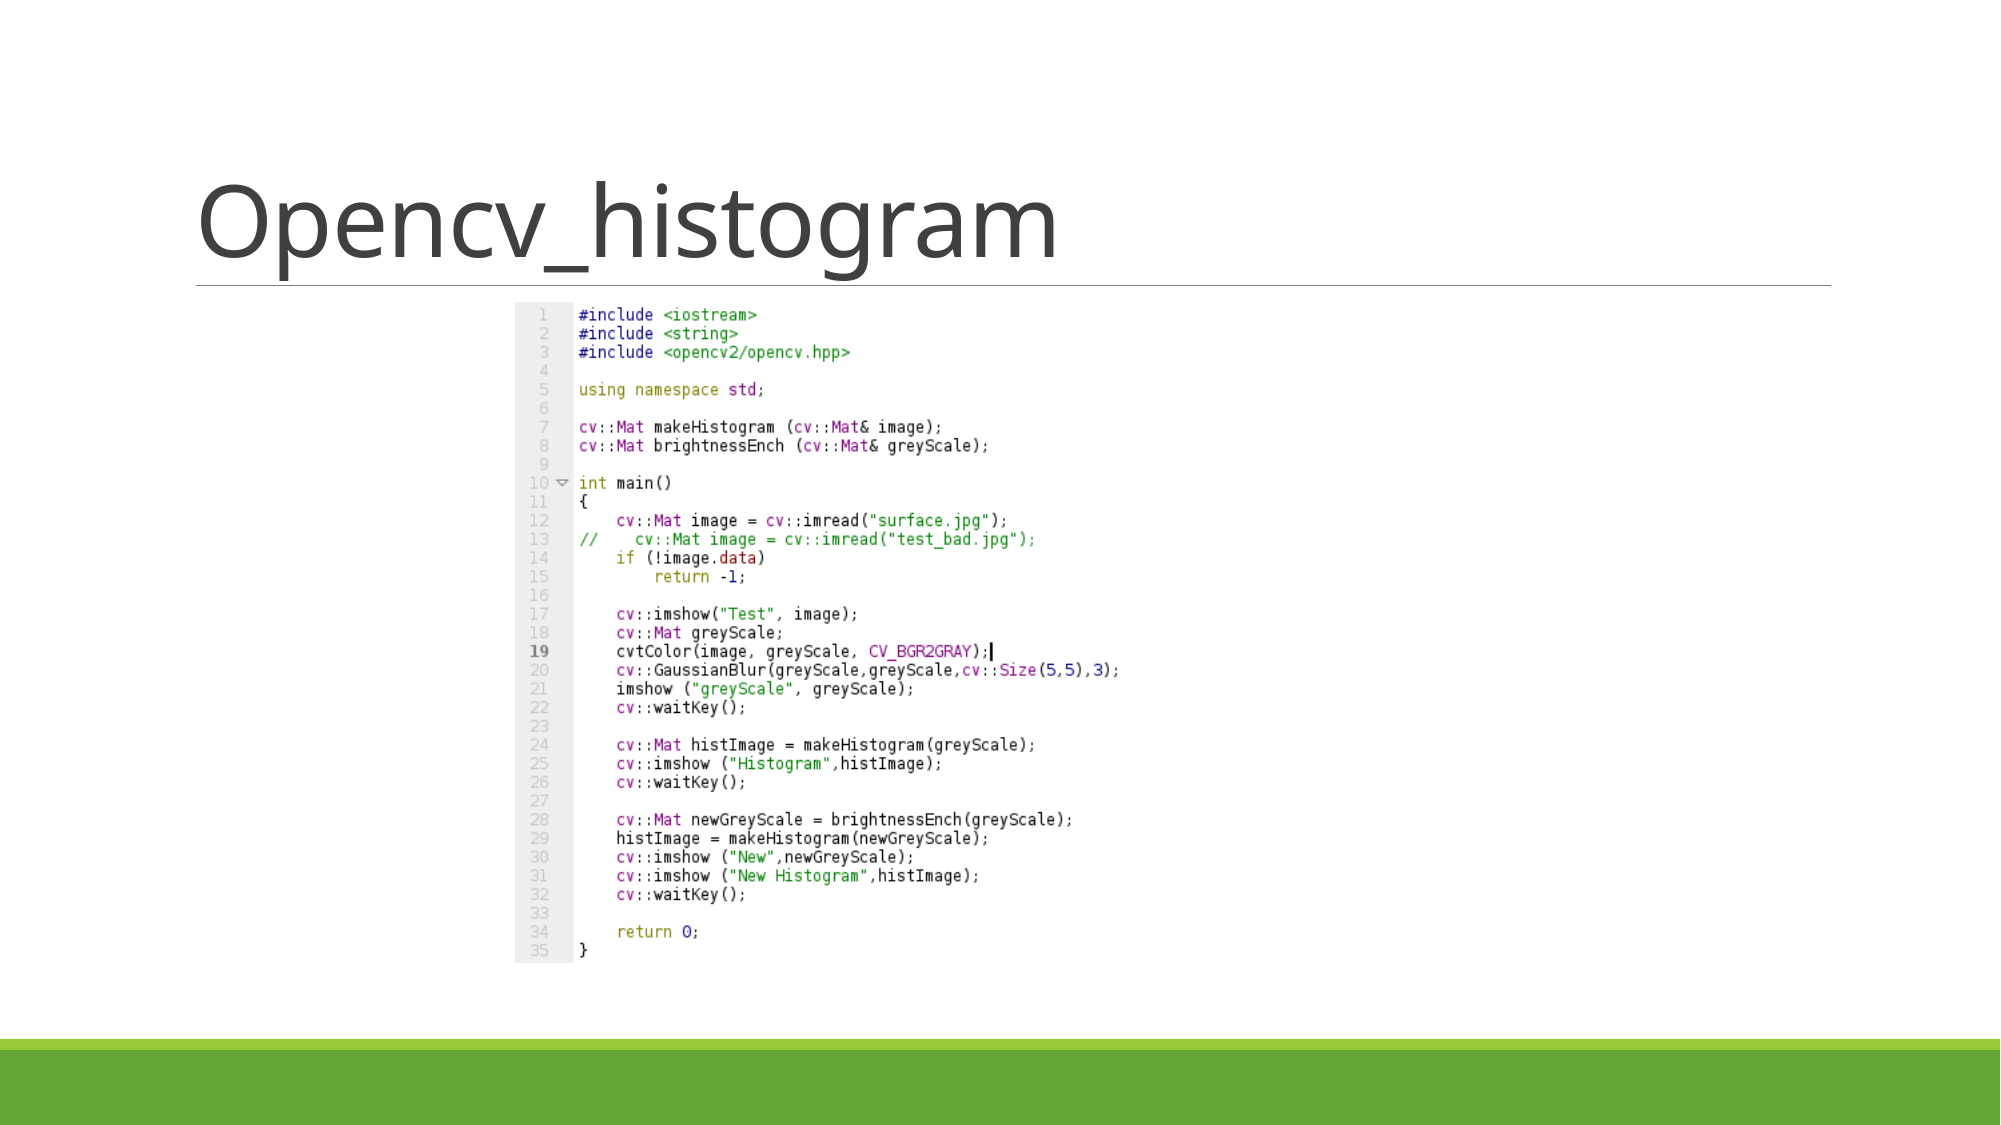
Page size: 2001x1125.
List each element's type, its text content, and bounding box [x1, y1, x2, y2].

title Opencv_histogram [180, 47, 1830, 285]
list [515, 302, 1492, 964]
